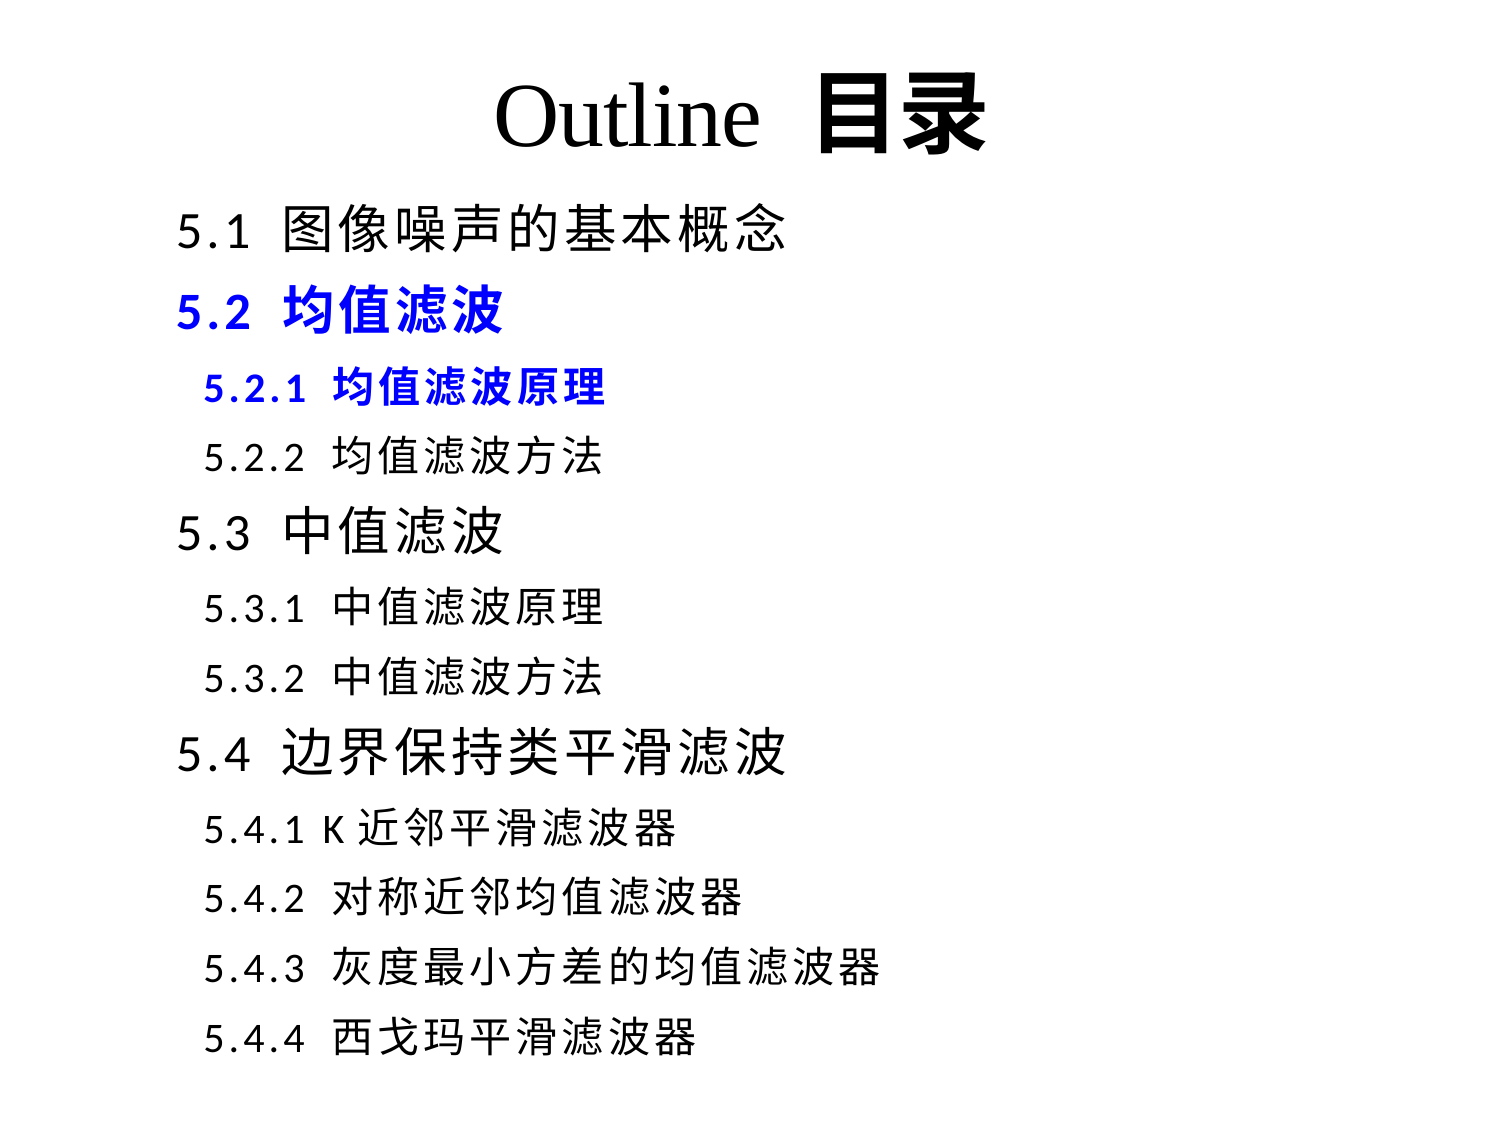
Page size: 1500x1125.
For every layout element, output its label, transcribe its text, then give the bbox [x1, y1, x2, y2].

title Outline 目录 [76, 36, 1427, 173]
list 5.1 图像噪声的基本概念 5.2 均值滤波 5.2.1 均值滤波原理 5.2.2 均值滤波方法 5.3 中值滤波 5.3.1 中值滤波原理 5.3.2 中值滤波方法 5.4 边界保持类平滑滤波 5.4.1 K近邻平滑滤波器 5.4.2 对称近邻均值滤波器 5.4.3 灰度最小方差的均值滤波器 5.4.4 西戈玛平滑滤波器 [160, 196, 1233, 1071]
